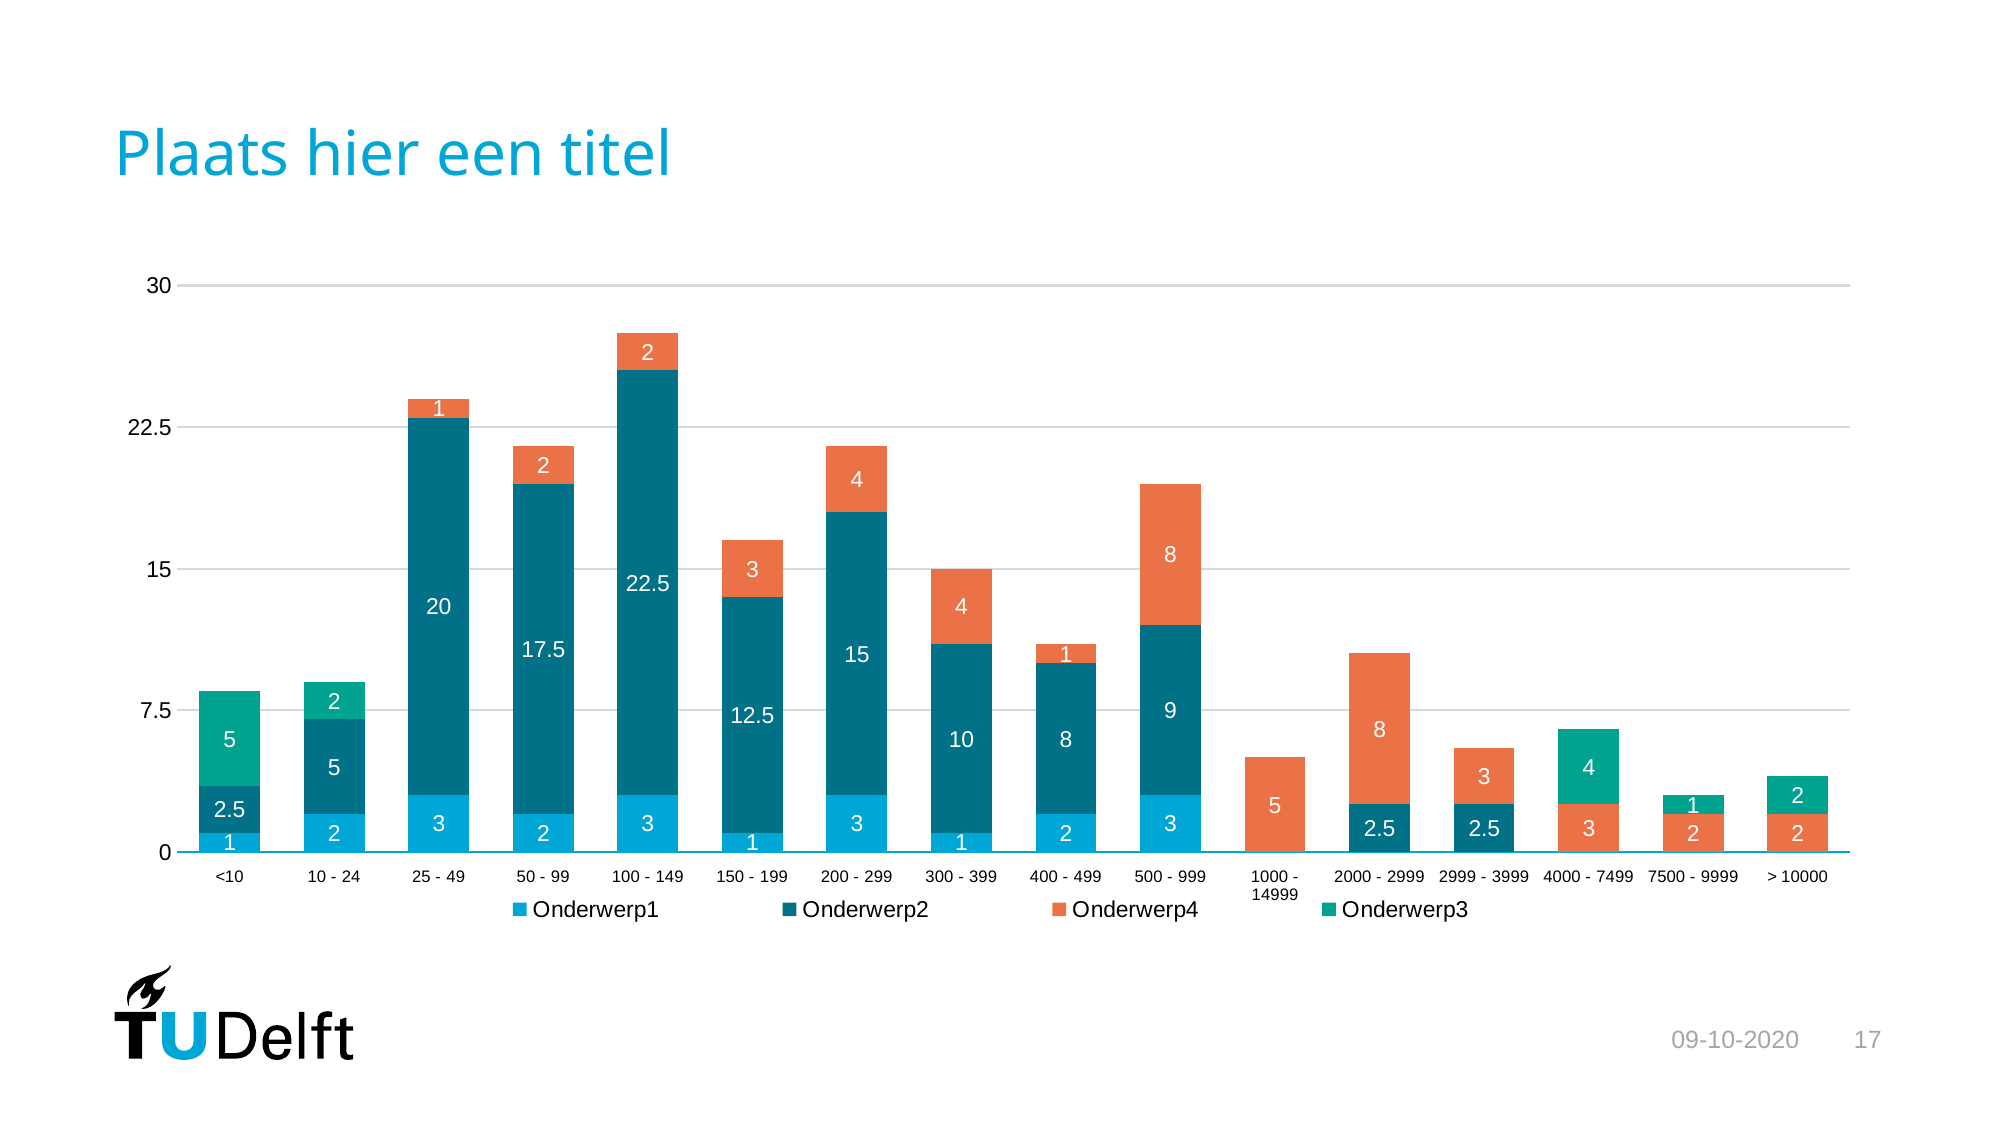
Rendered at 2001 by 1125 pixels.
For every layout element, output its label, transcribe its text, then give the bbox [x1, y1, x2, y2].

chart [107, 267, 1860, 934]
text_box 09-10-2020 [1605, 1023, 1800, 1054]
slide_number 17 [1851, 1024, 1883, 1054]
title Plaats hier een titel [114, 121, 1886, 203]
